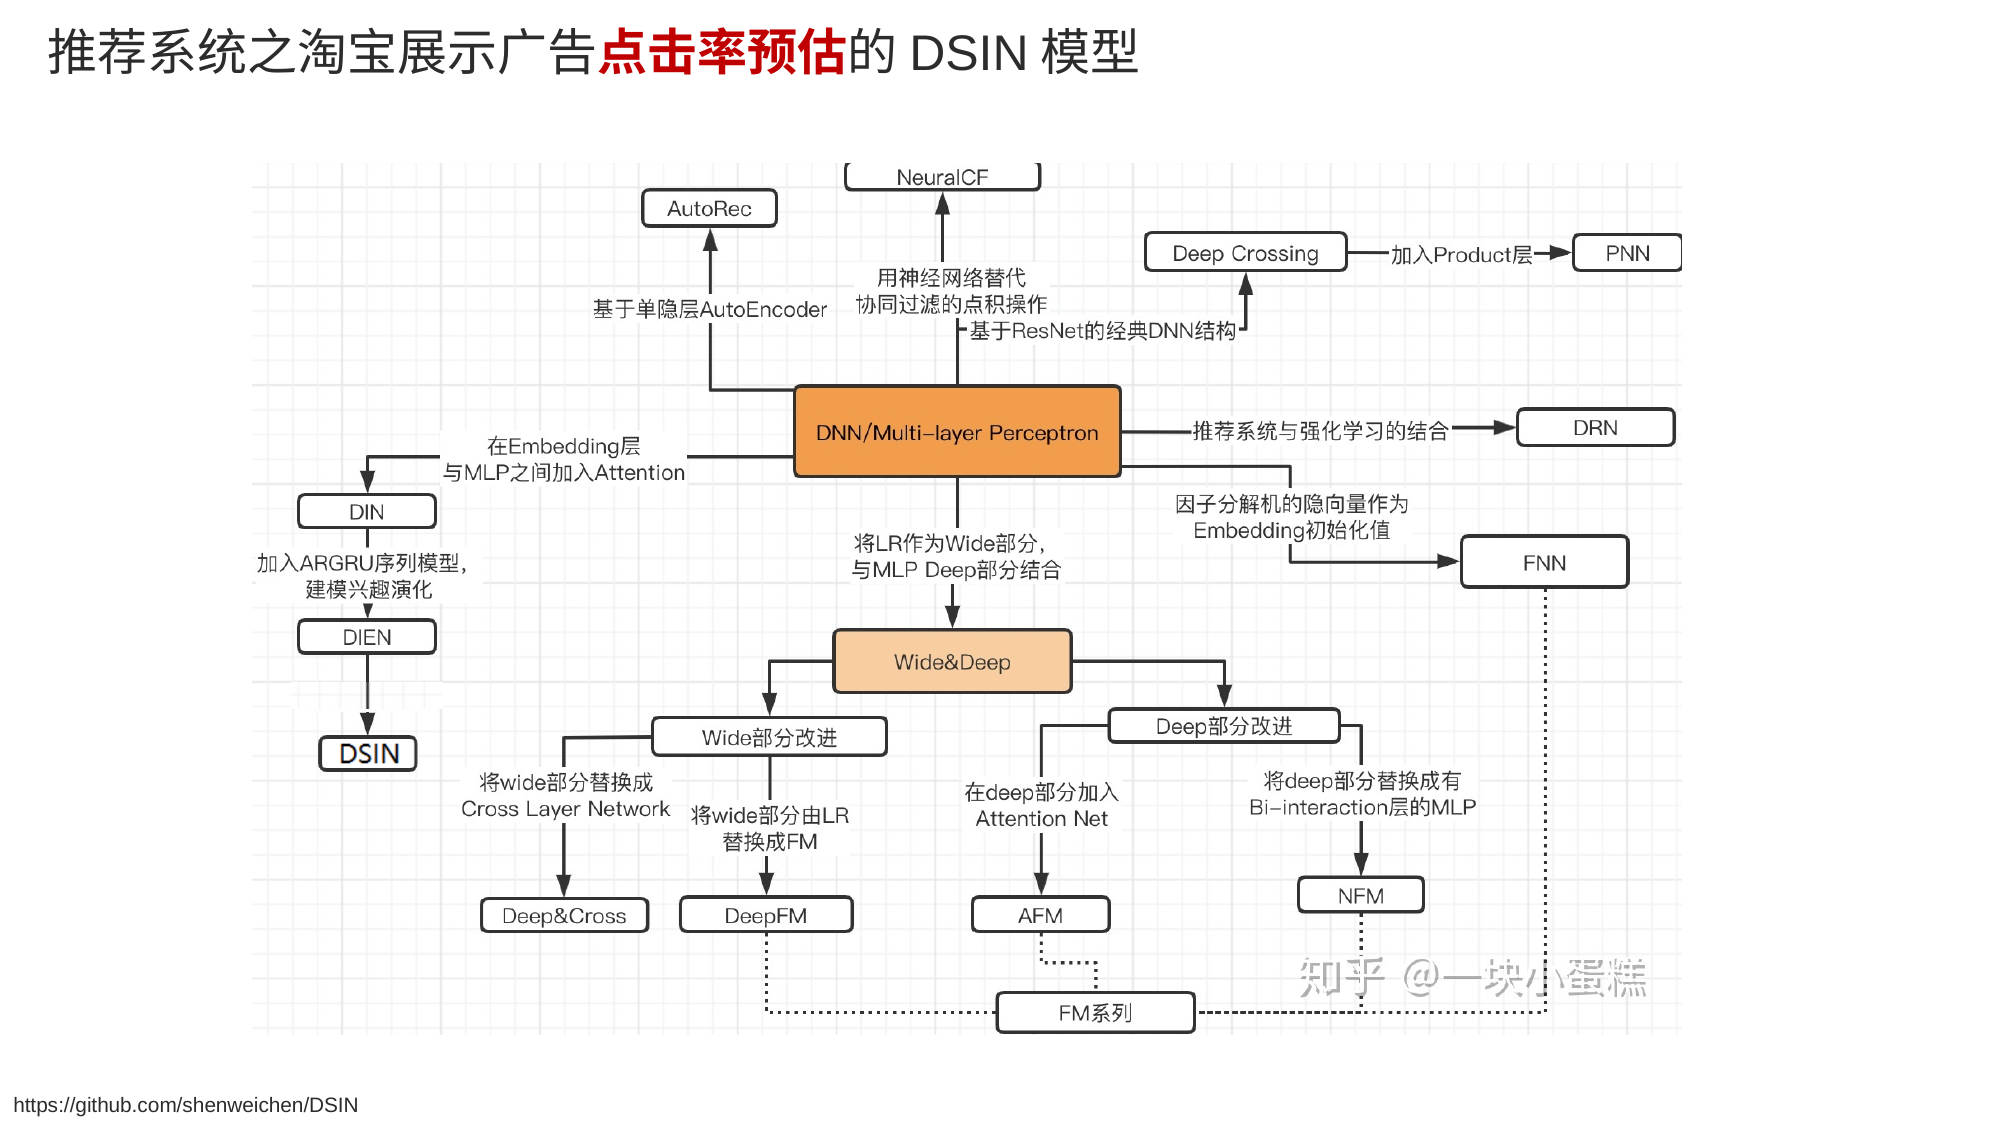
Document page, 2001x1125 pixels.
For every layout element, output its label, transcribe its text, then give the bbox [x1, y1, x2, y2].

text_box 推荐系统之淘宝展示广告点击率预估的DSIN模型 [32, 12, 1171, 88]
text_box https://github.com/shenweichen/DSIN [0, 1083, 434, 1124]
picture [252, 163, 1682, 1035]
